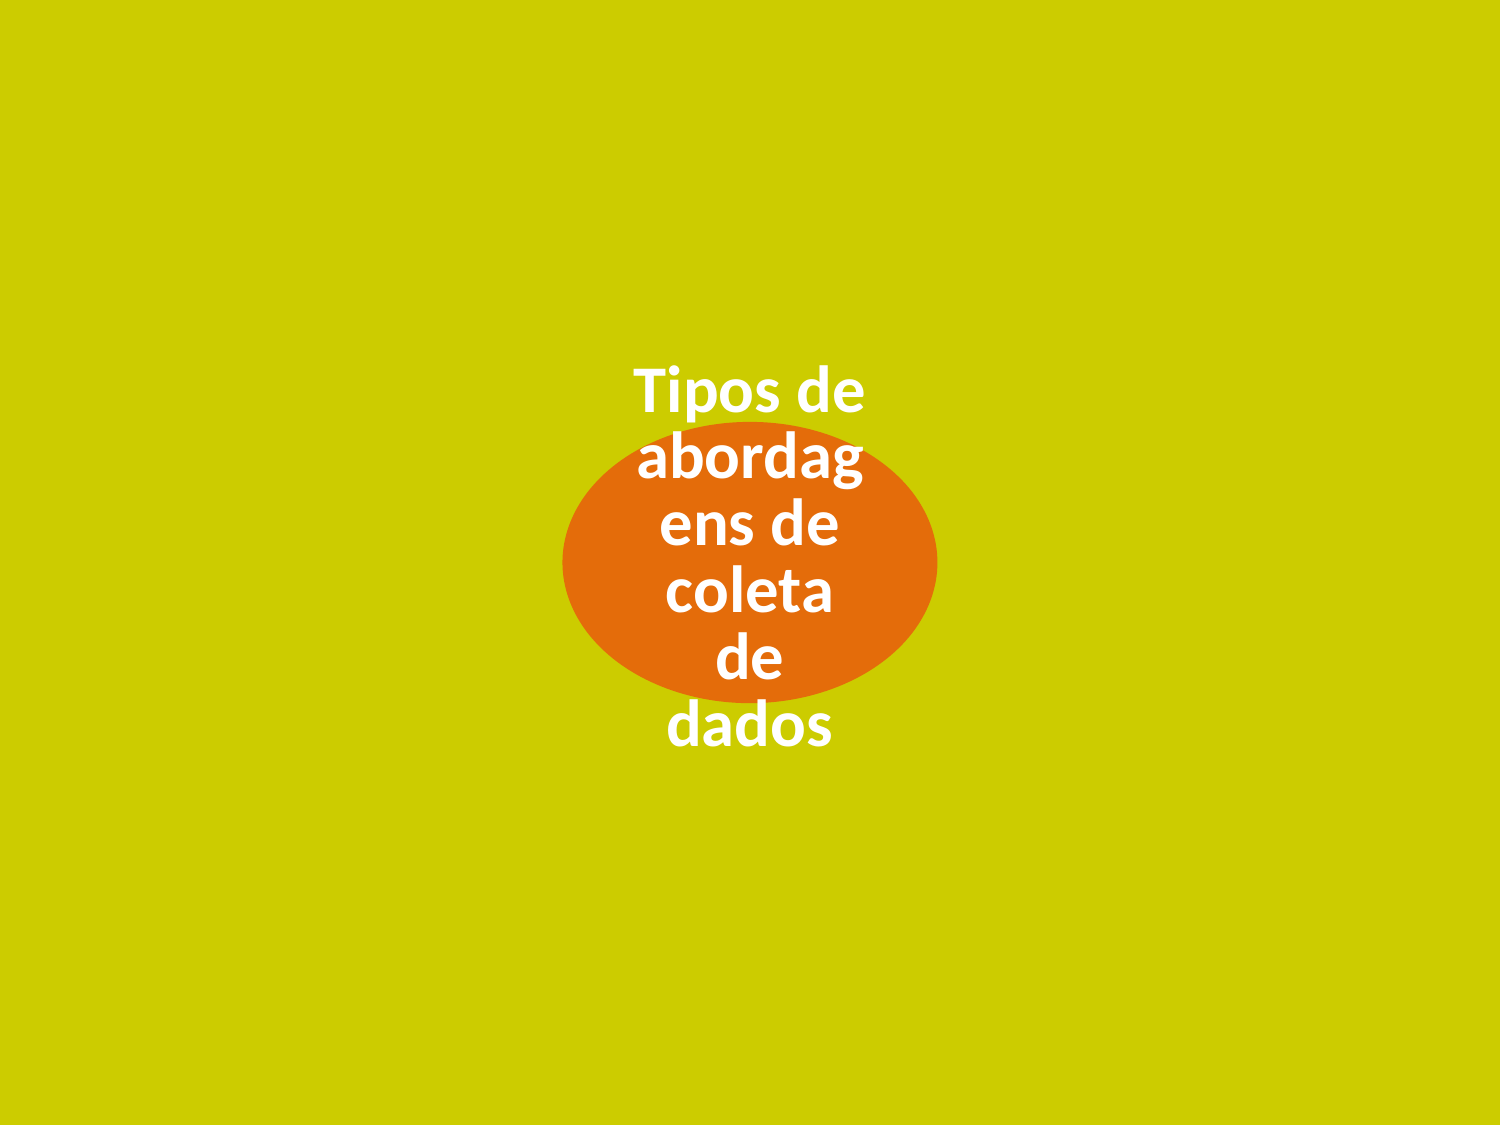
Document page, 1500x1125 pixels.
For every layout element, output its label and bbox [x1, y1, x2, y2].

list [0, 0, 1500, 1125]
